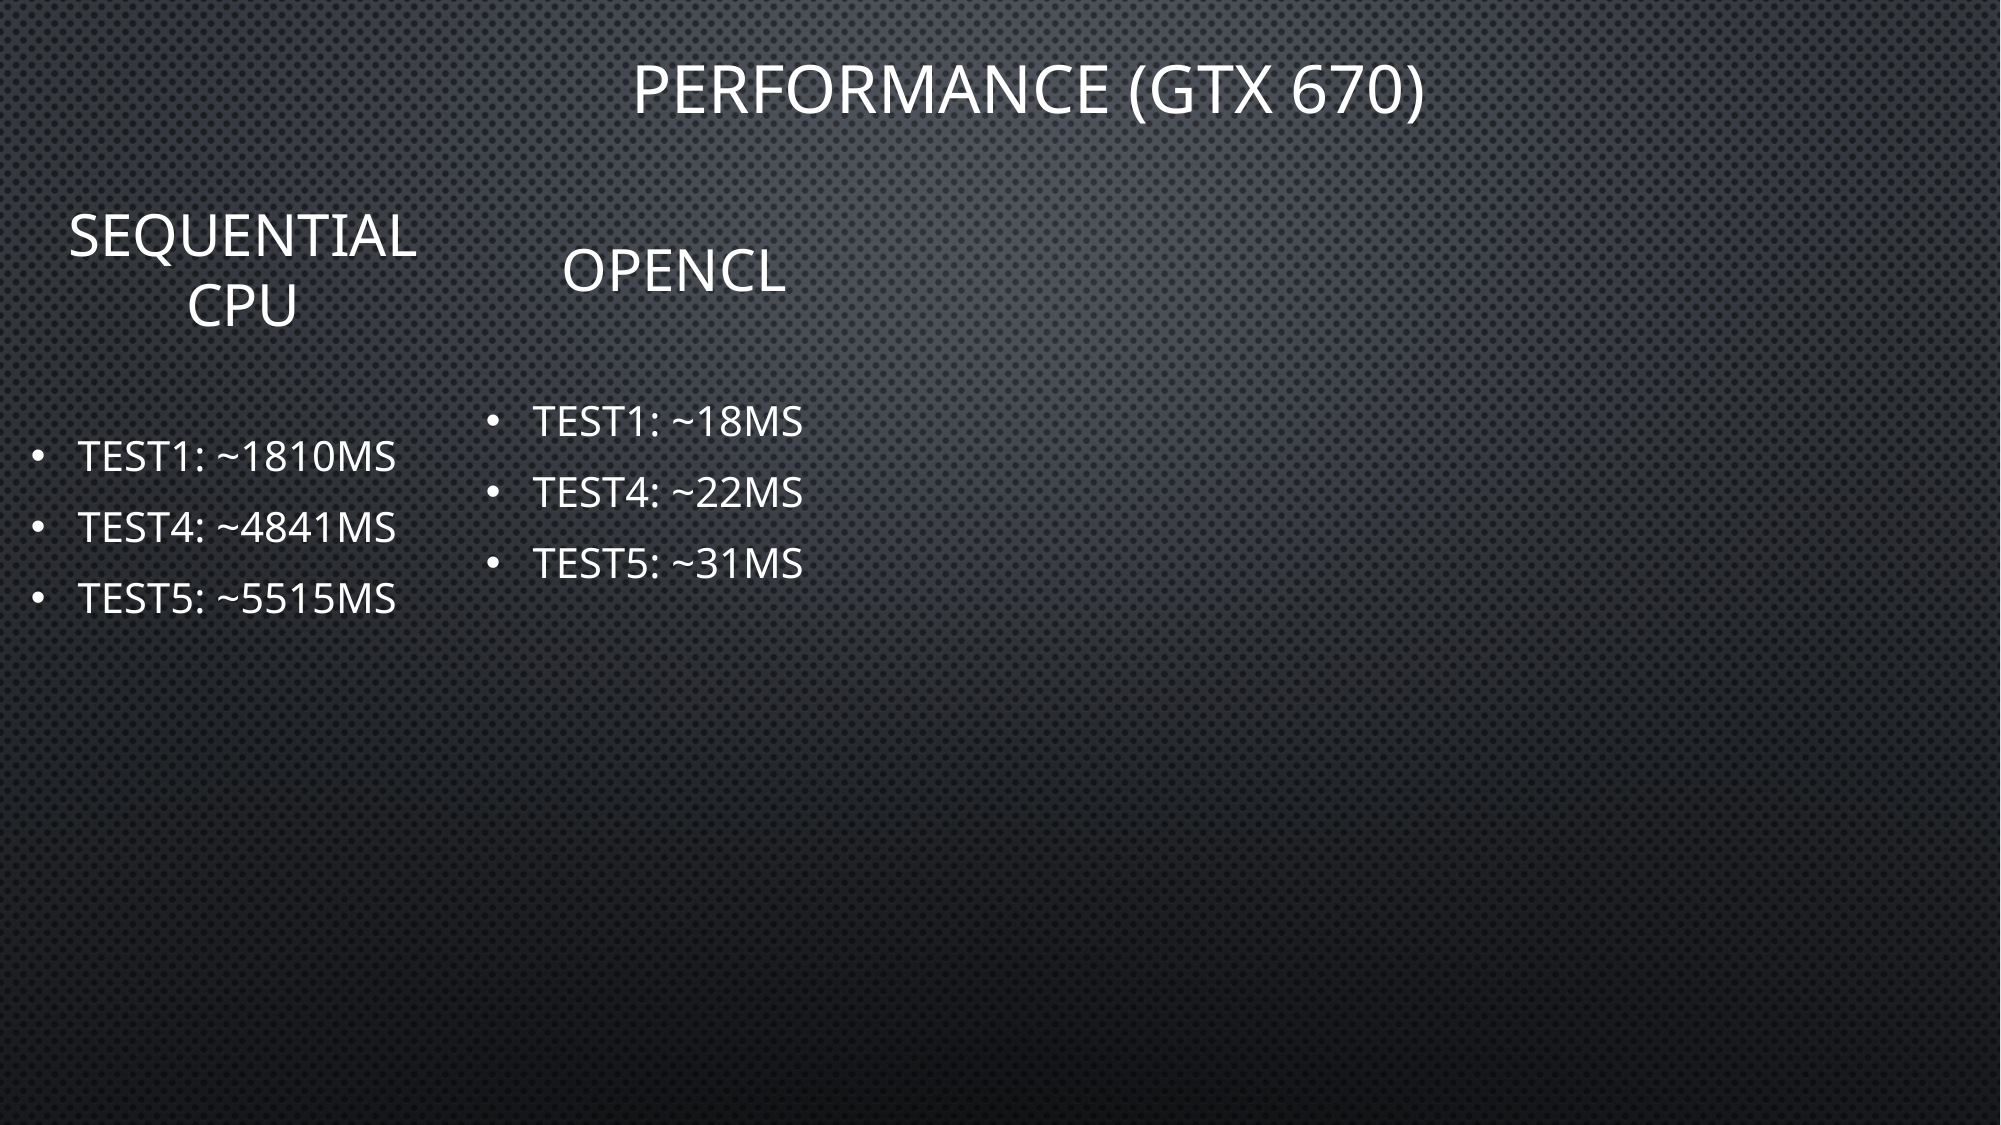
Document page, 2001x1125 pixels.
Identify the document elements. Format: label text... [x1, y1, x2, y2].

text_box OpenCL Test1: ~18ms Test4: ~22ms Test5: ~31ms [470, 153, 878, 667]
list Sequential CPU Test1: ~1810ms Test4: ~4841ms Test5: ~5515ms [15, 153, 470, 667]
text_box PERFORMANCE (GTX 670) [339, 19, 1718, 154]
